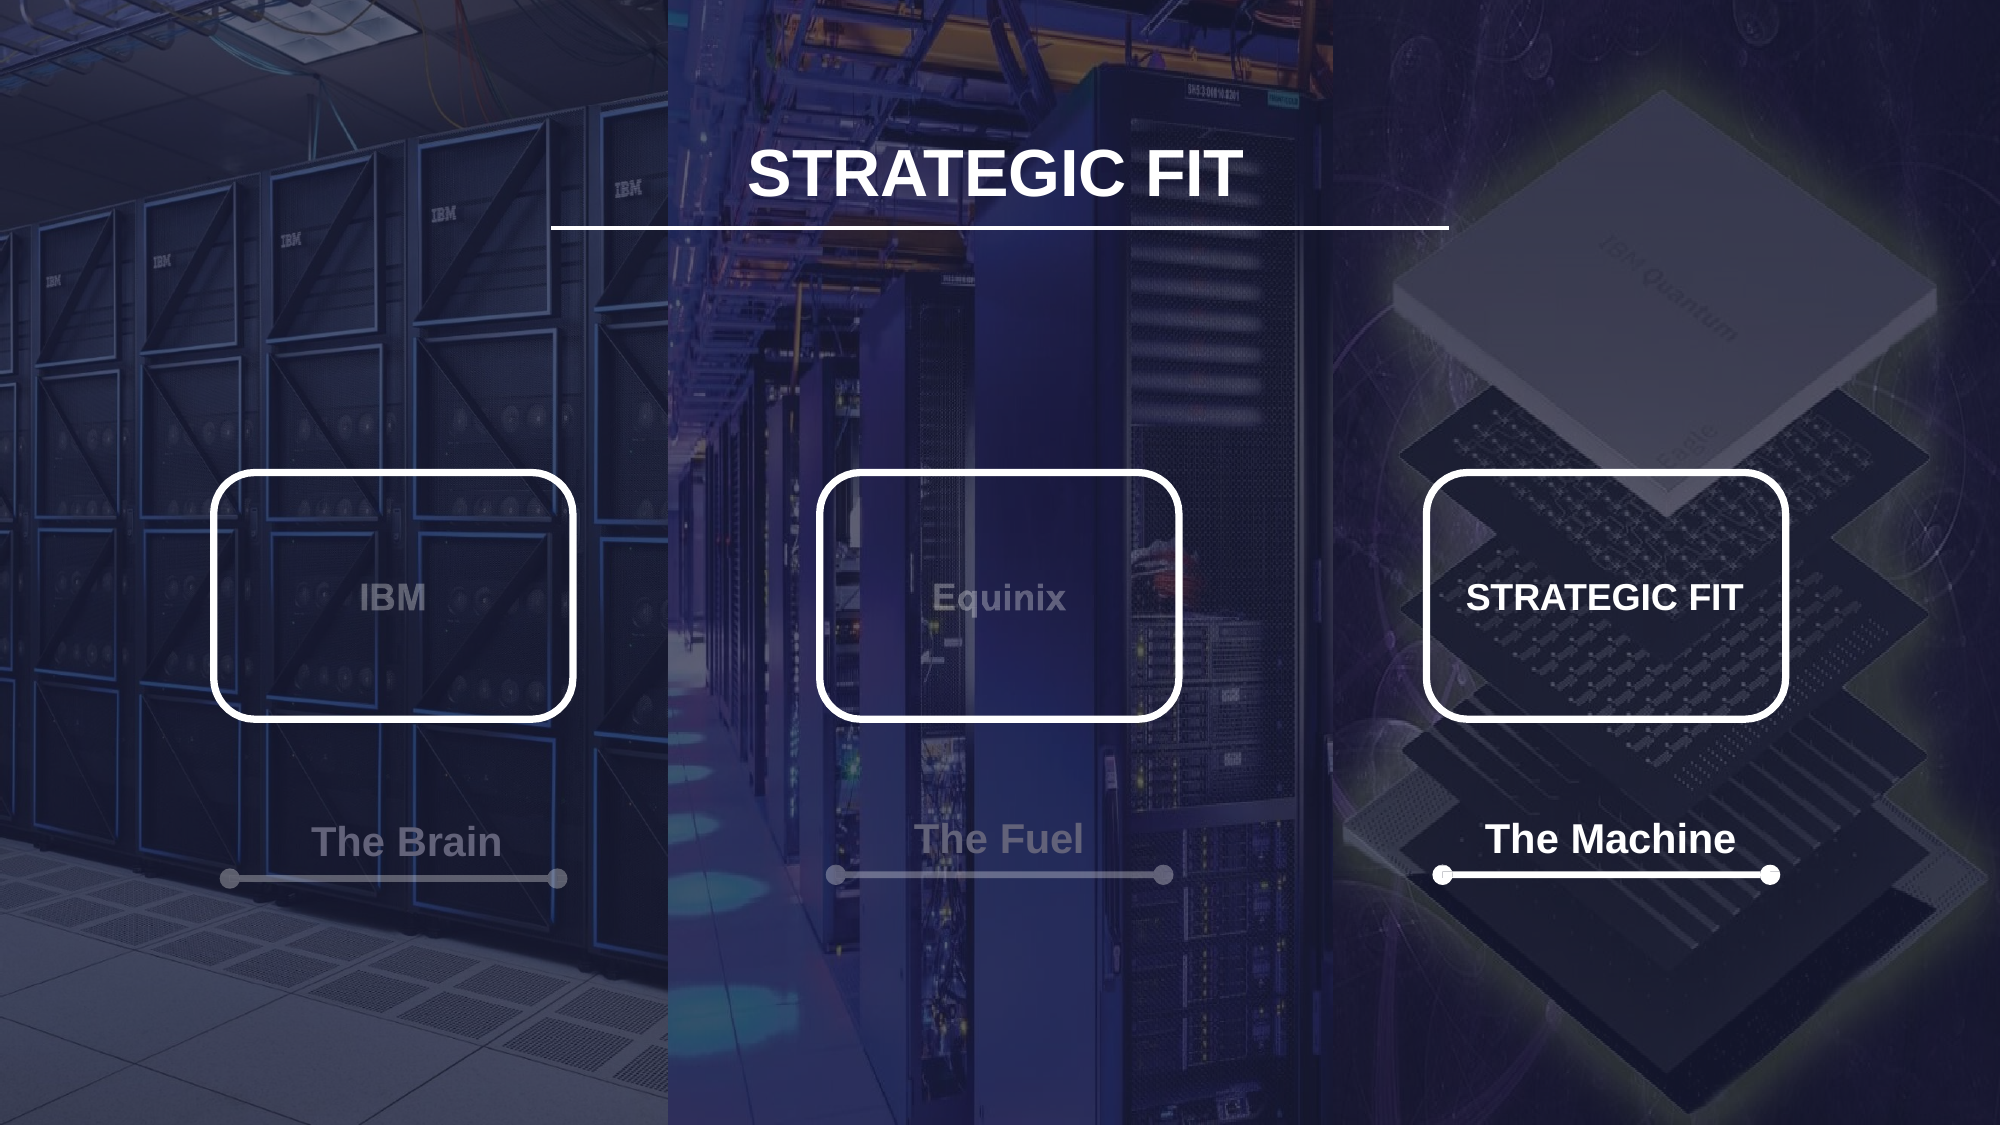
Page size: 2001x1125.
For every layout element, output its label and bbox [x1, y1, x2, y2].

text_box [0, 0, 2000, 1125]
text_box [815, 468, 1183, 724]
text_box [209, 468, 577, 724]
